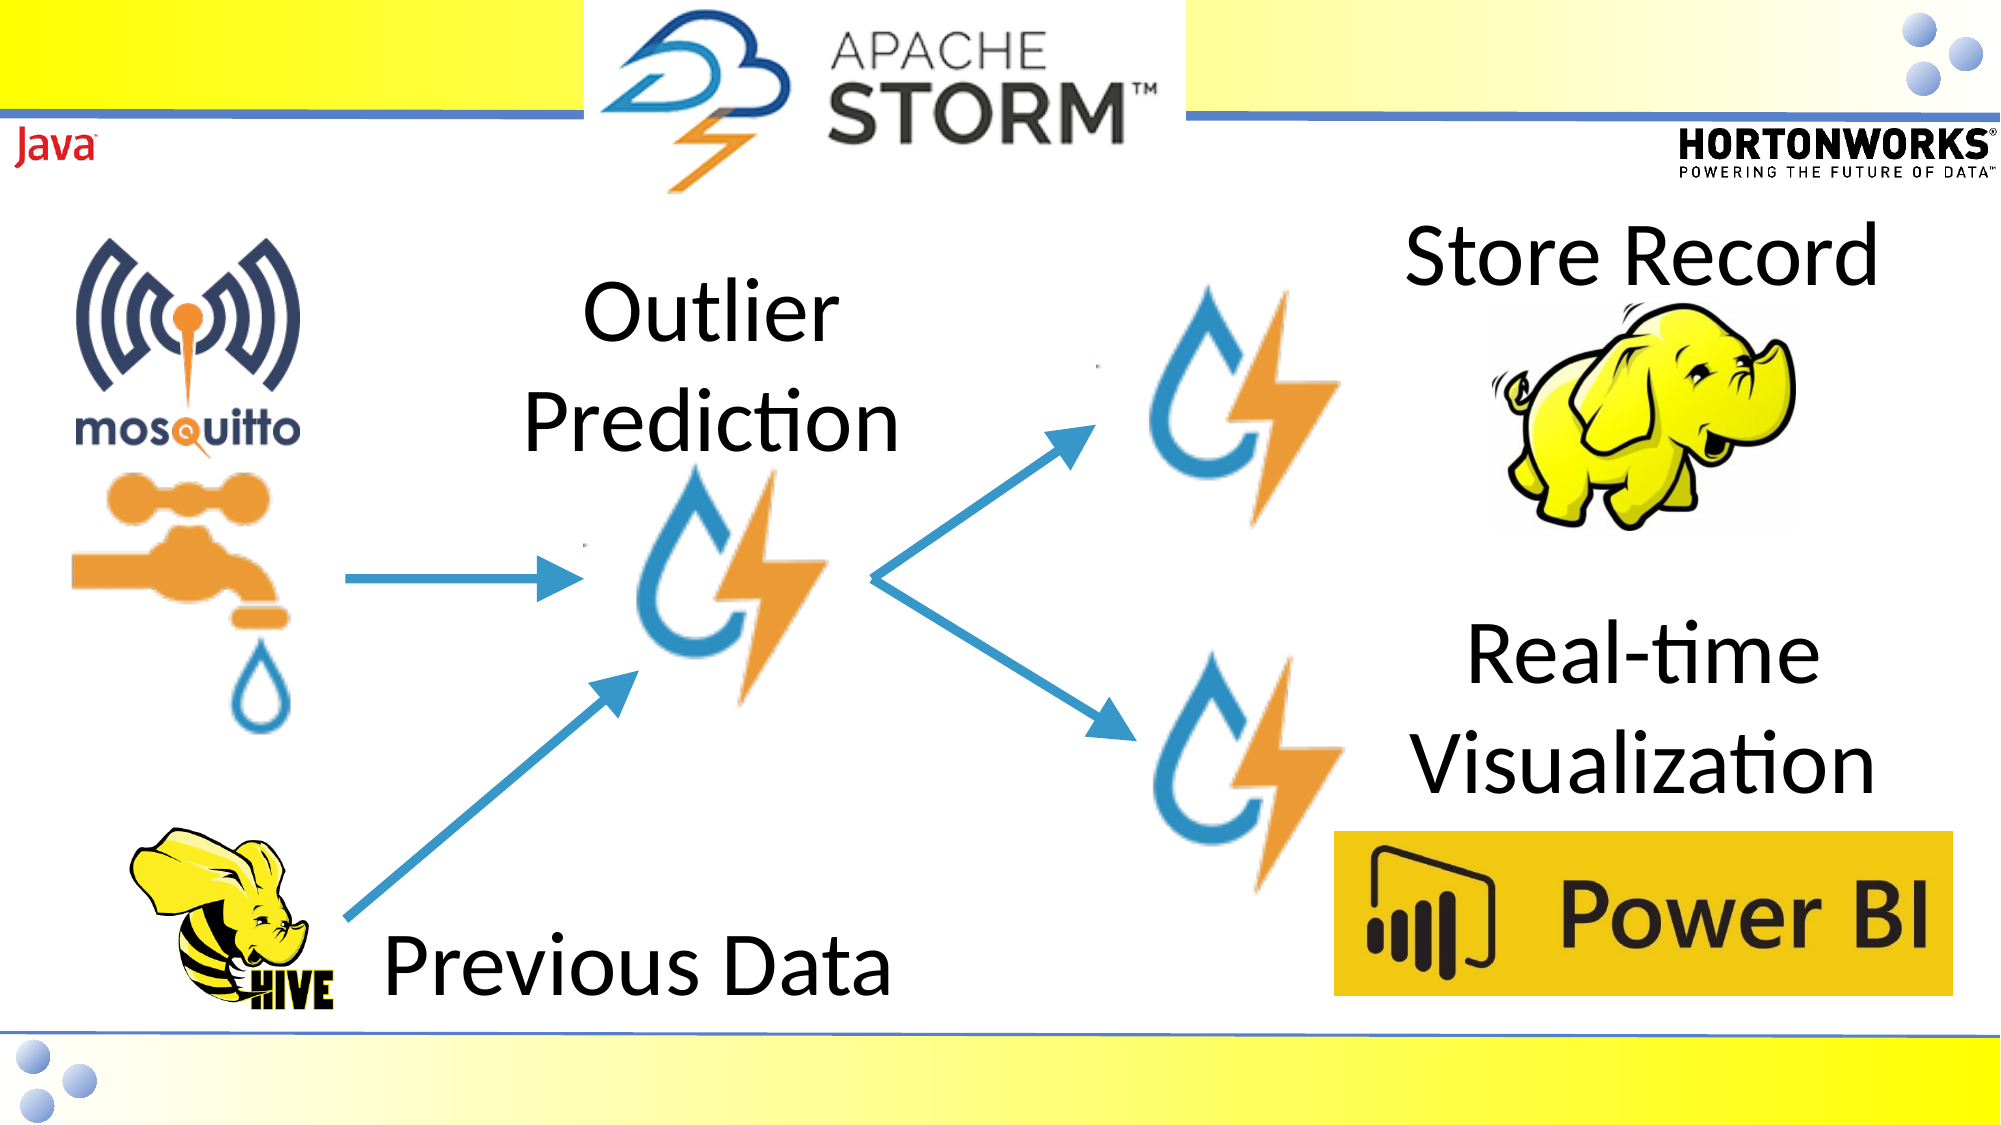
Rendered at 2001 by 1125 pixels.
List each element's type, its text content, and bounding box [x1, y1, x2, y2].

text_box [345, 670, 639, 920]
picture [1100, 603, 1953, 996]
picture [30, 238, 346, 778]
text_box Outlier Prediction [482, 242, 942, 478]
picture [0, 125, 147, 194]
picture [1095, 237, 1385, 563]
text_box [872, 424, 1096, 578]
picture [583, 416, 873, 742]
picture [599, 9, 1187, 194]
text_box Previous Data [359, 896, 919, 1022]
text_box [872, 578, 1138, 742]
picture [126, 818, 346, 1021]
picture [1491, 302, 1796, 531]
picture [1676, 124, 2000, 181]
text_box Store Record [1374, 186, 1913, 312]
text_box Real-time Visualization [1374, 584, 1913, 819]
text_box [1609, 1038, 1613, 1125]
text_box [583, 0, 1187, 200]
